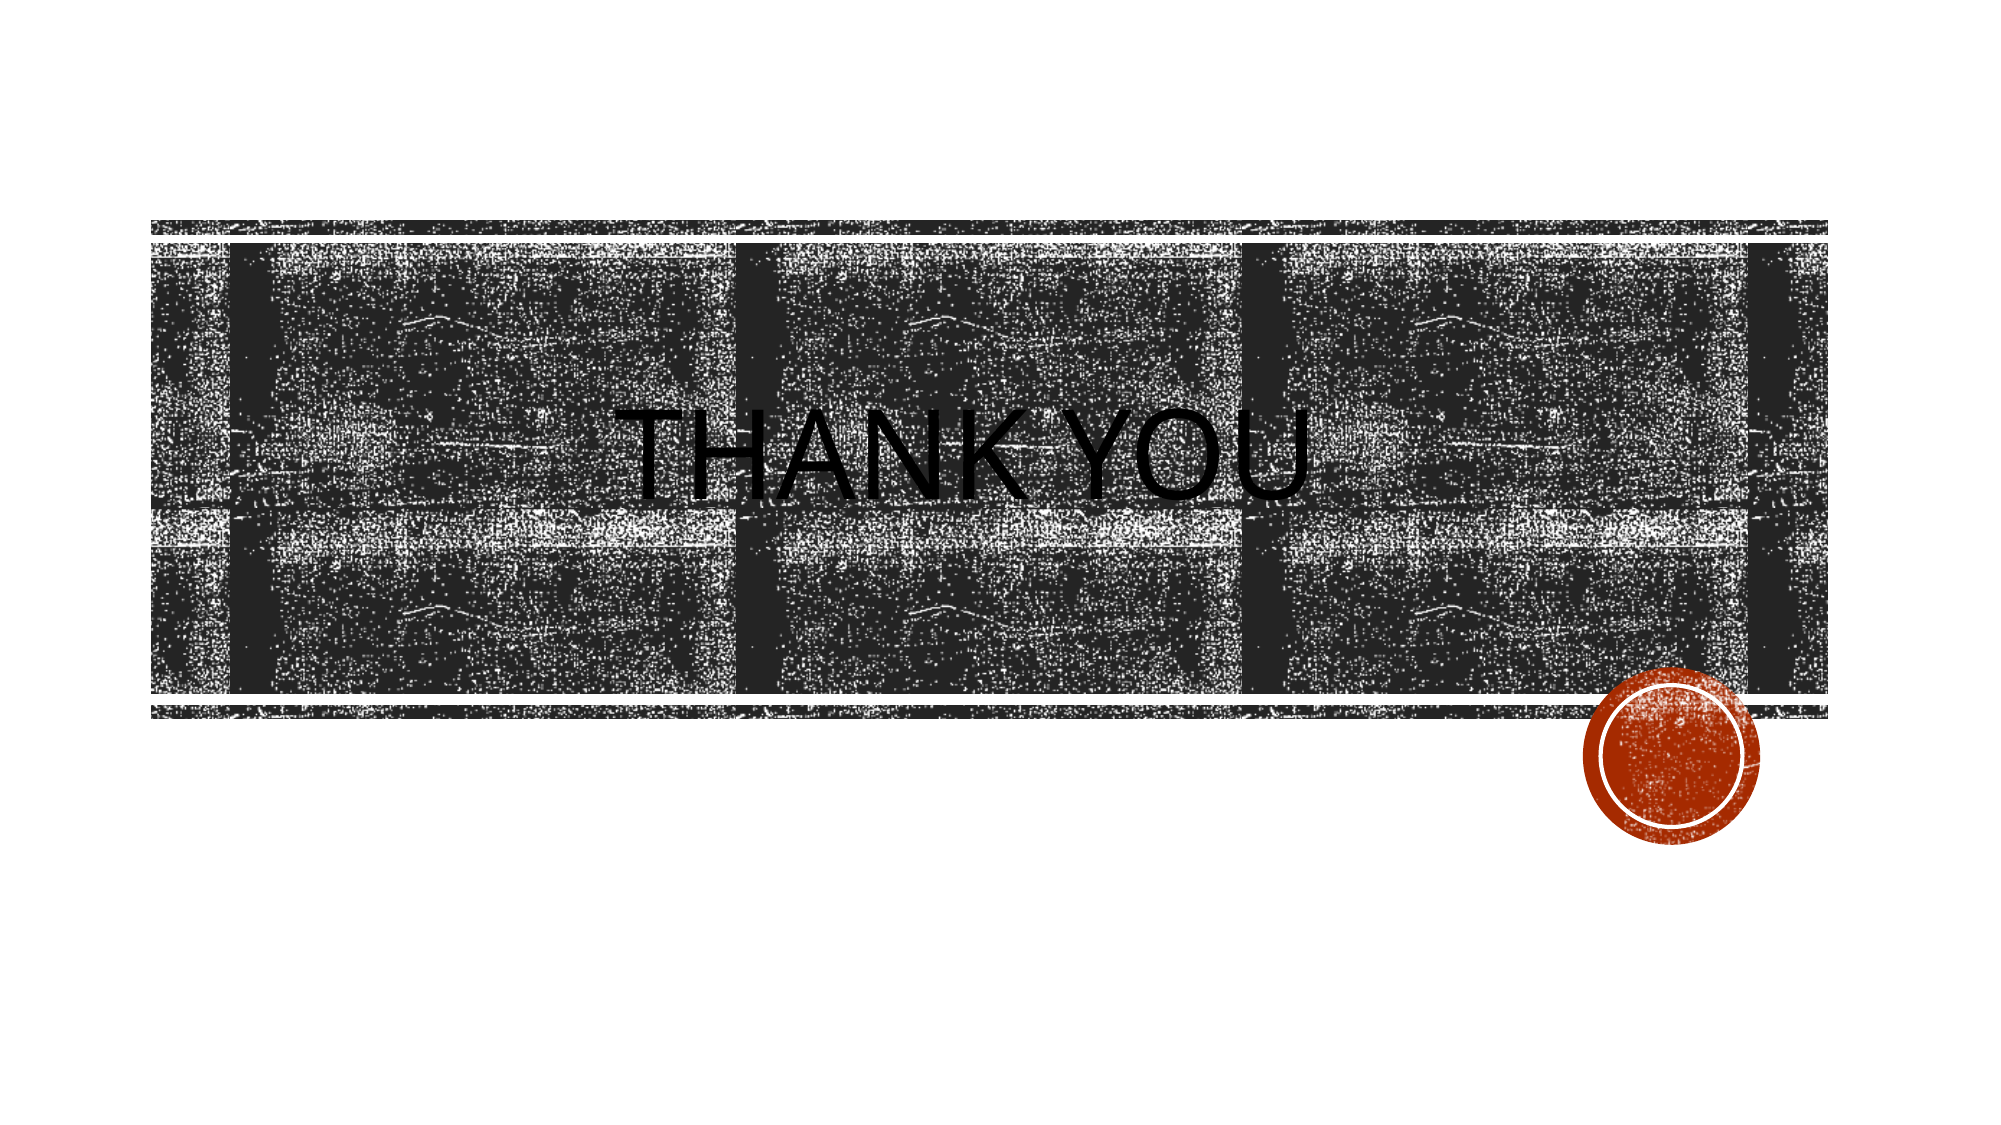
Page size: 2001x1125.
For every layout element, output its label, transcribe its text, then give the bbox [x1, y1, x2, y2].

text_box THANK YOU [126, 217, 1807, 683]
